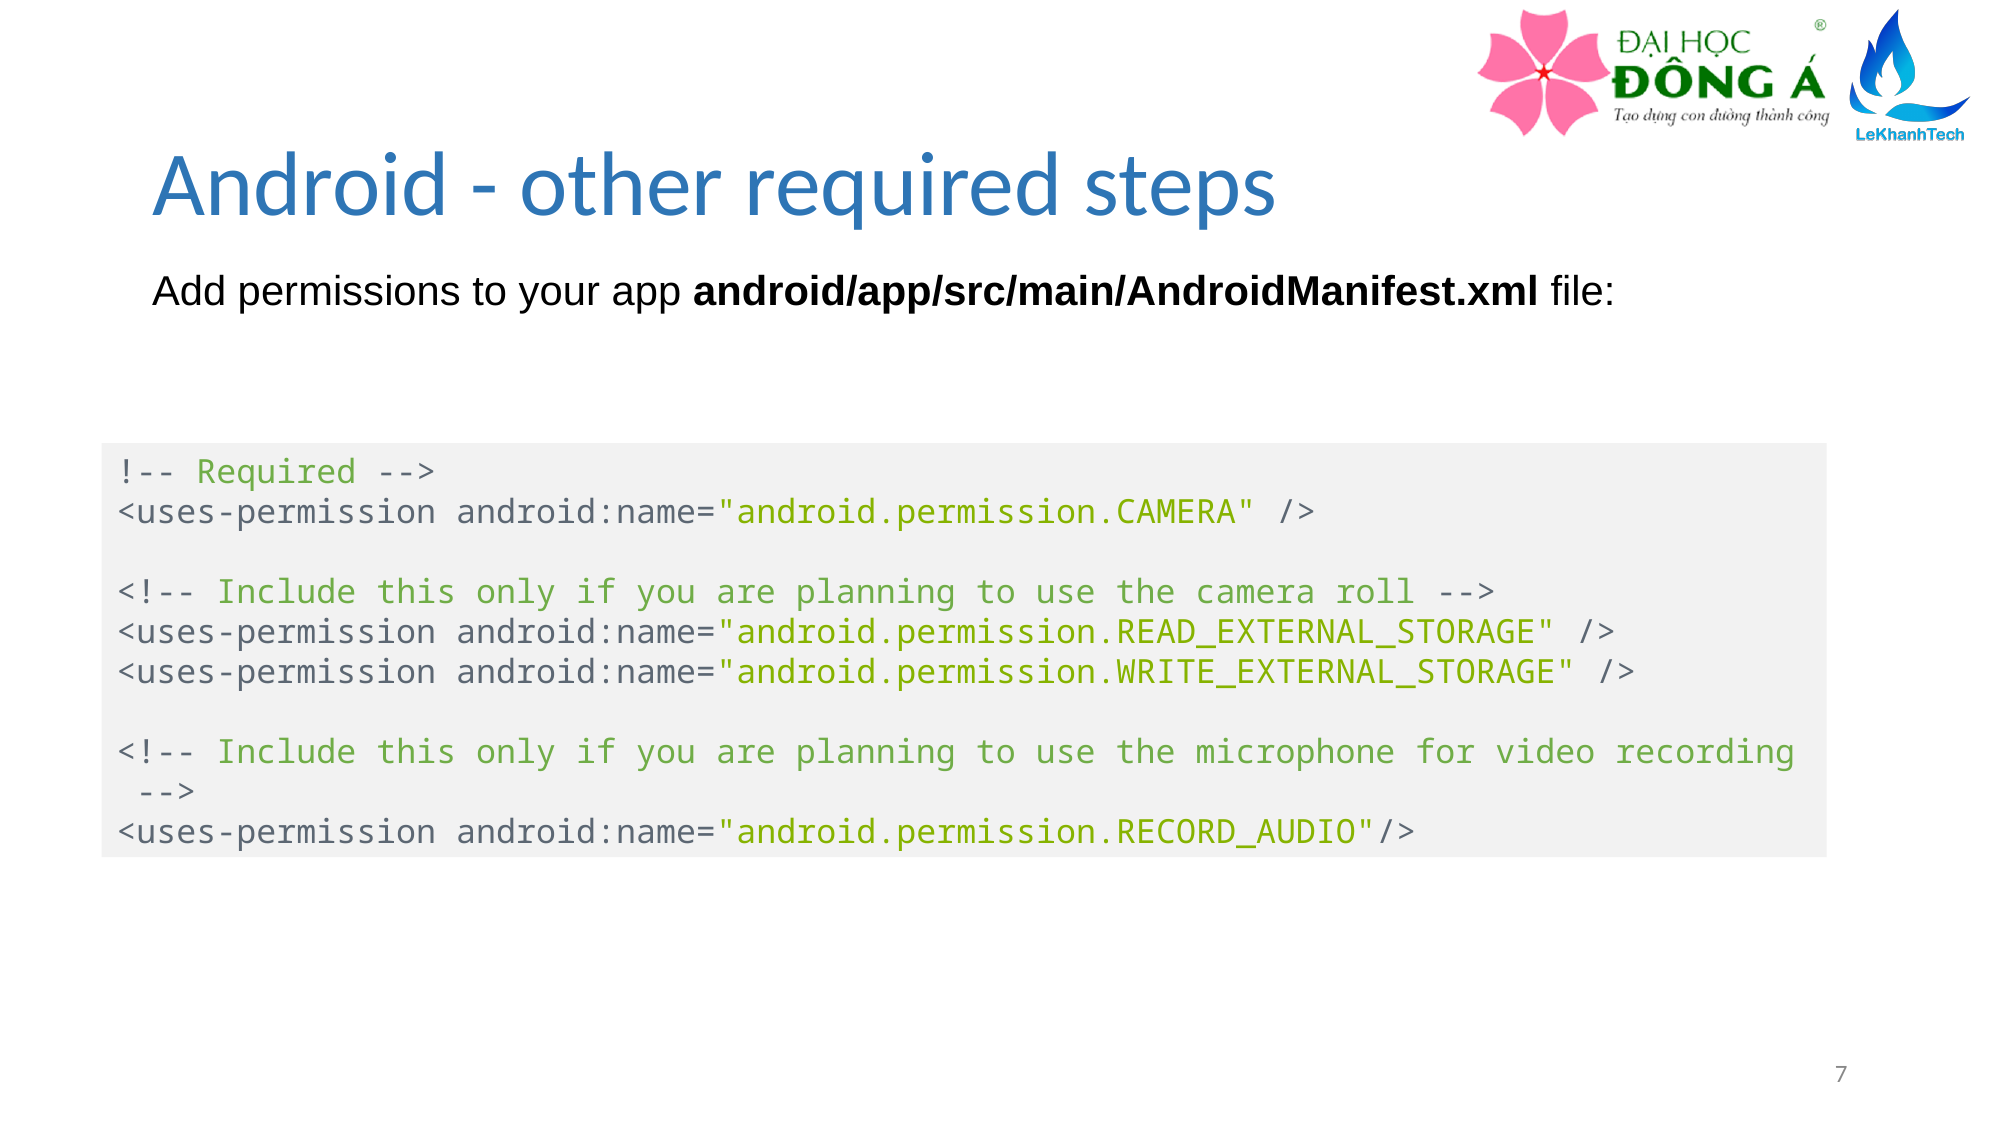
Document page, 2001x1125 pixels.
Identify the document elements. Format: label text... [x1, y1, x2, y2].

slide_number 7 [1412, 1042, 1863, 1103]
picture [1465, 5, 1980, 144]
text_box !-- Required --> <uses-permission android:name="android.permission.CAMERA" /> <!-- Include this only if you are planning to use the camera roll --> <uses-permission android:name="android.permission.READ_EXTERNAL_STORAGE" /> <uses-permission android:name="android.permission.WRITE_EXTERNAL_STORAGE" /> <!-- Include this only if you are planning to use the microphone for video recording --> <uses-permission android:name="android.permission.RECORD_AUDIO"/> [101, 443, 1827, 858]
title Android - other required steps [137, 91, 1863, 256]
text_box Add permissions to your app android/app/src/main/AndroidManifest.xml file: [137, 256, 1893, 321]
